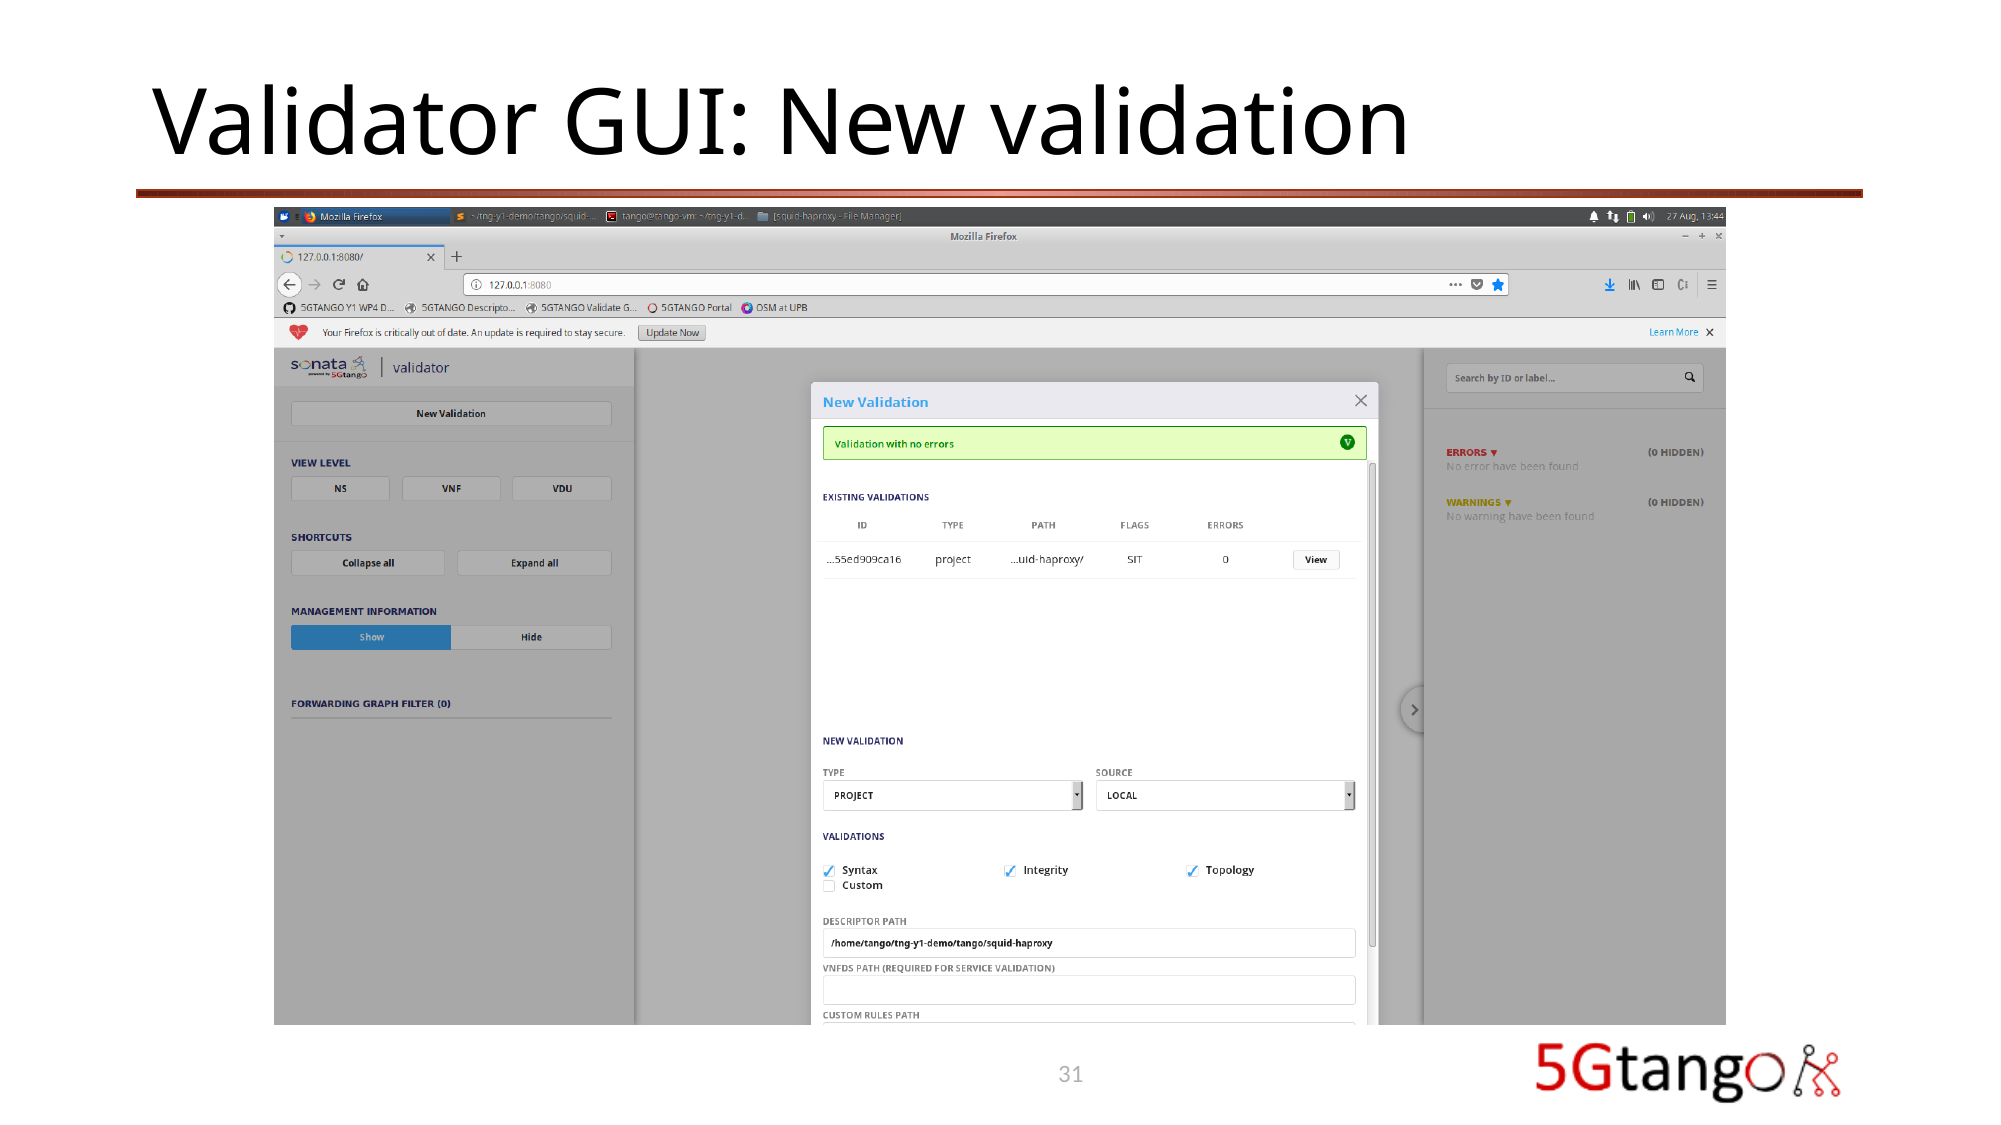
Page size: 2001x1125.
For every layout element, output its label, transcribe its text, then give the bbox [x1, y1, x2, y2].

slide_number 31 [901, 1042, 1099, 1103]
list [274, 207, 1726, 1025]
title Validator GUI: New validation [137, 59, 1863, 190]
picture [1512, 1031, 1863, 1114]
